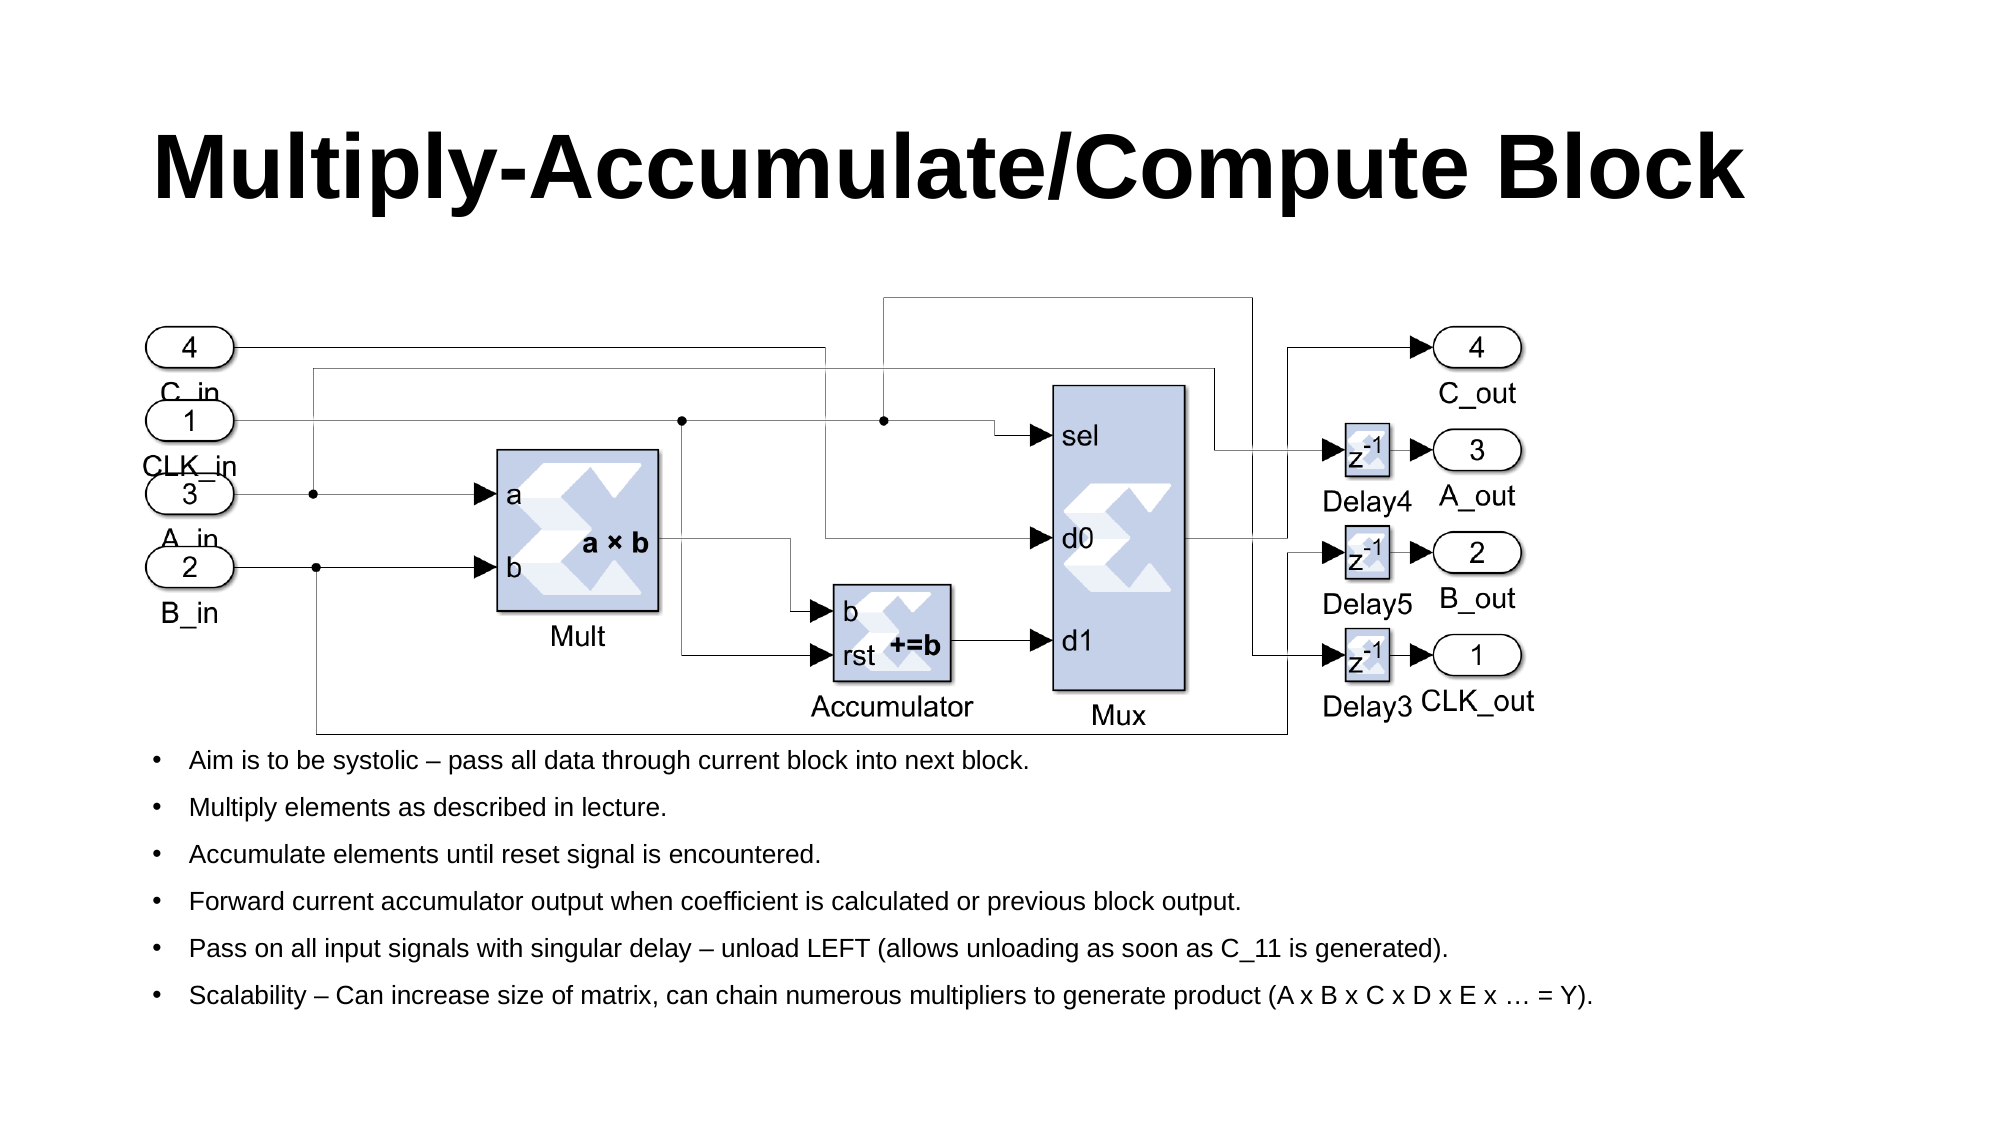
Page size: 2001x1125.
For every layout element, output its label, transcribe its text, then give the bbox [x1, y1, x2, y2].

title Multiply-Accumulate/Compute Block [137, 59, 1863, 278]
text_box Aim is to be systolic – pass all data through current block into next block. Multiply elements as described in lecture. Accumulate elements until reset signal is encountered. Forward current accumulator output when coefficient is calculated or previous block output. Pass on all input signals with singular delay – unload LEFT (allows unloading as soon as C_11 is generated). Scalability – Can increase size of matrix, can chain numerous multipliers to generate product (A x B x C x D x E x … = Y). [137, 739, 1863, 1020]
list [137, 277, 1538, 740]
